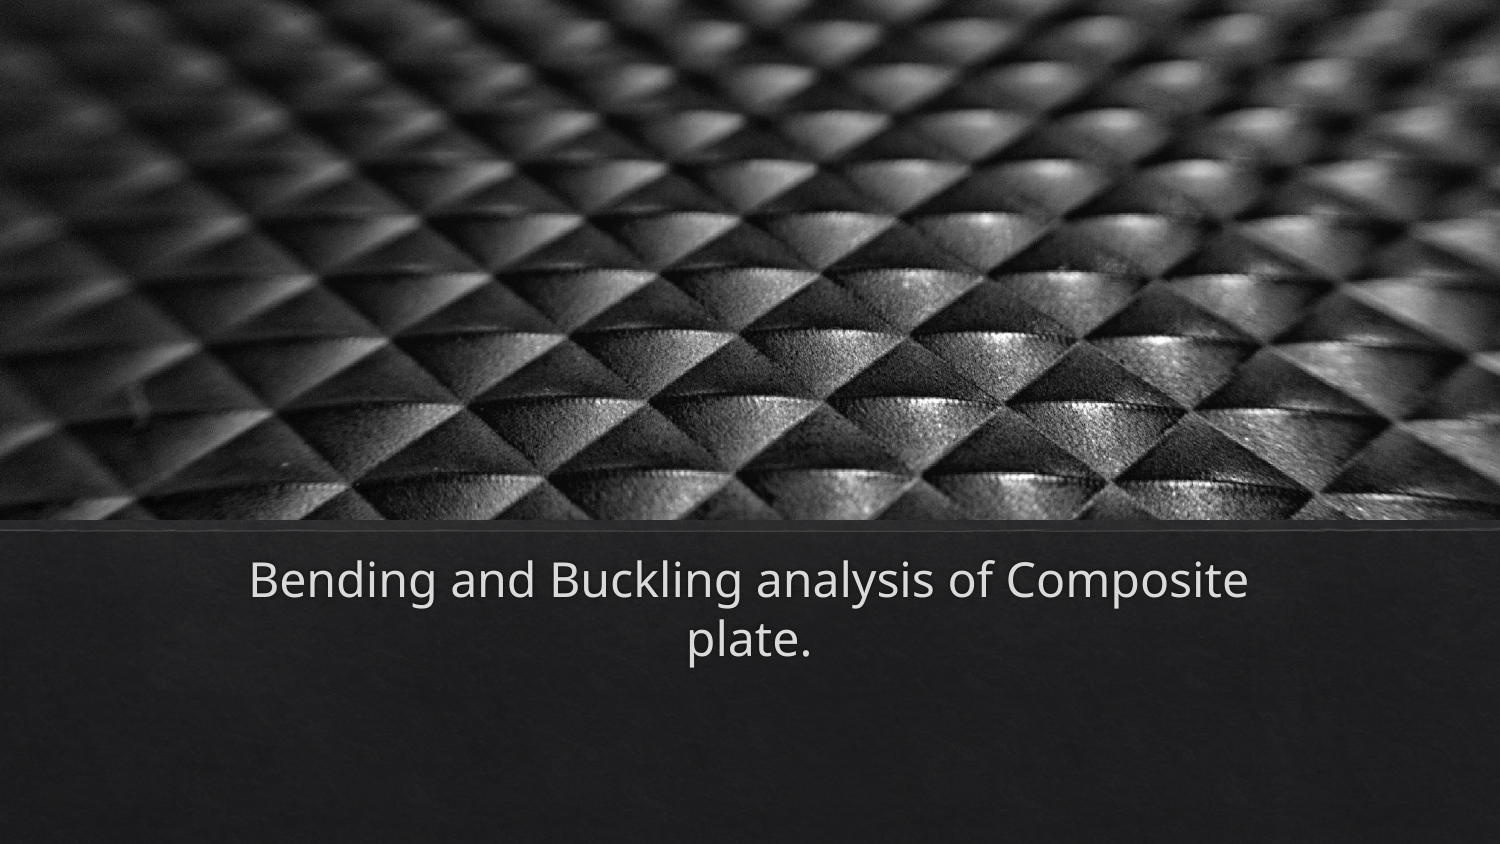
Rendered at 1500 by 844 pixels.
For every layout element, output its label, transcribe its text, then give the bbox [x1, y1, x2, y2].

picture [0, 0, 1500, 532]
title Bending and Buckling analysis of Composite plate. [168, 545, 1331, 676]
